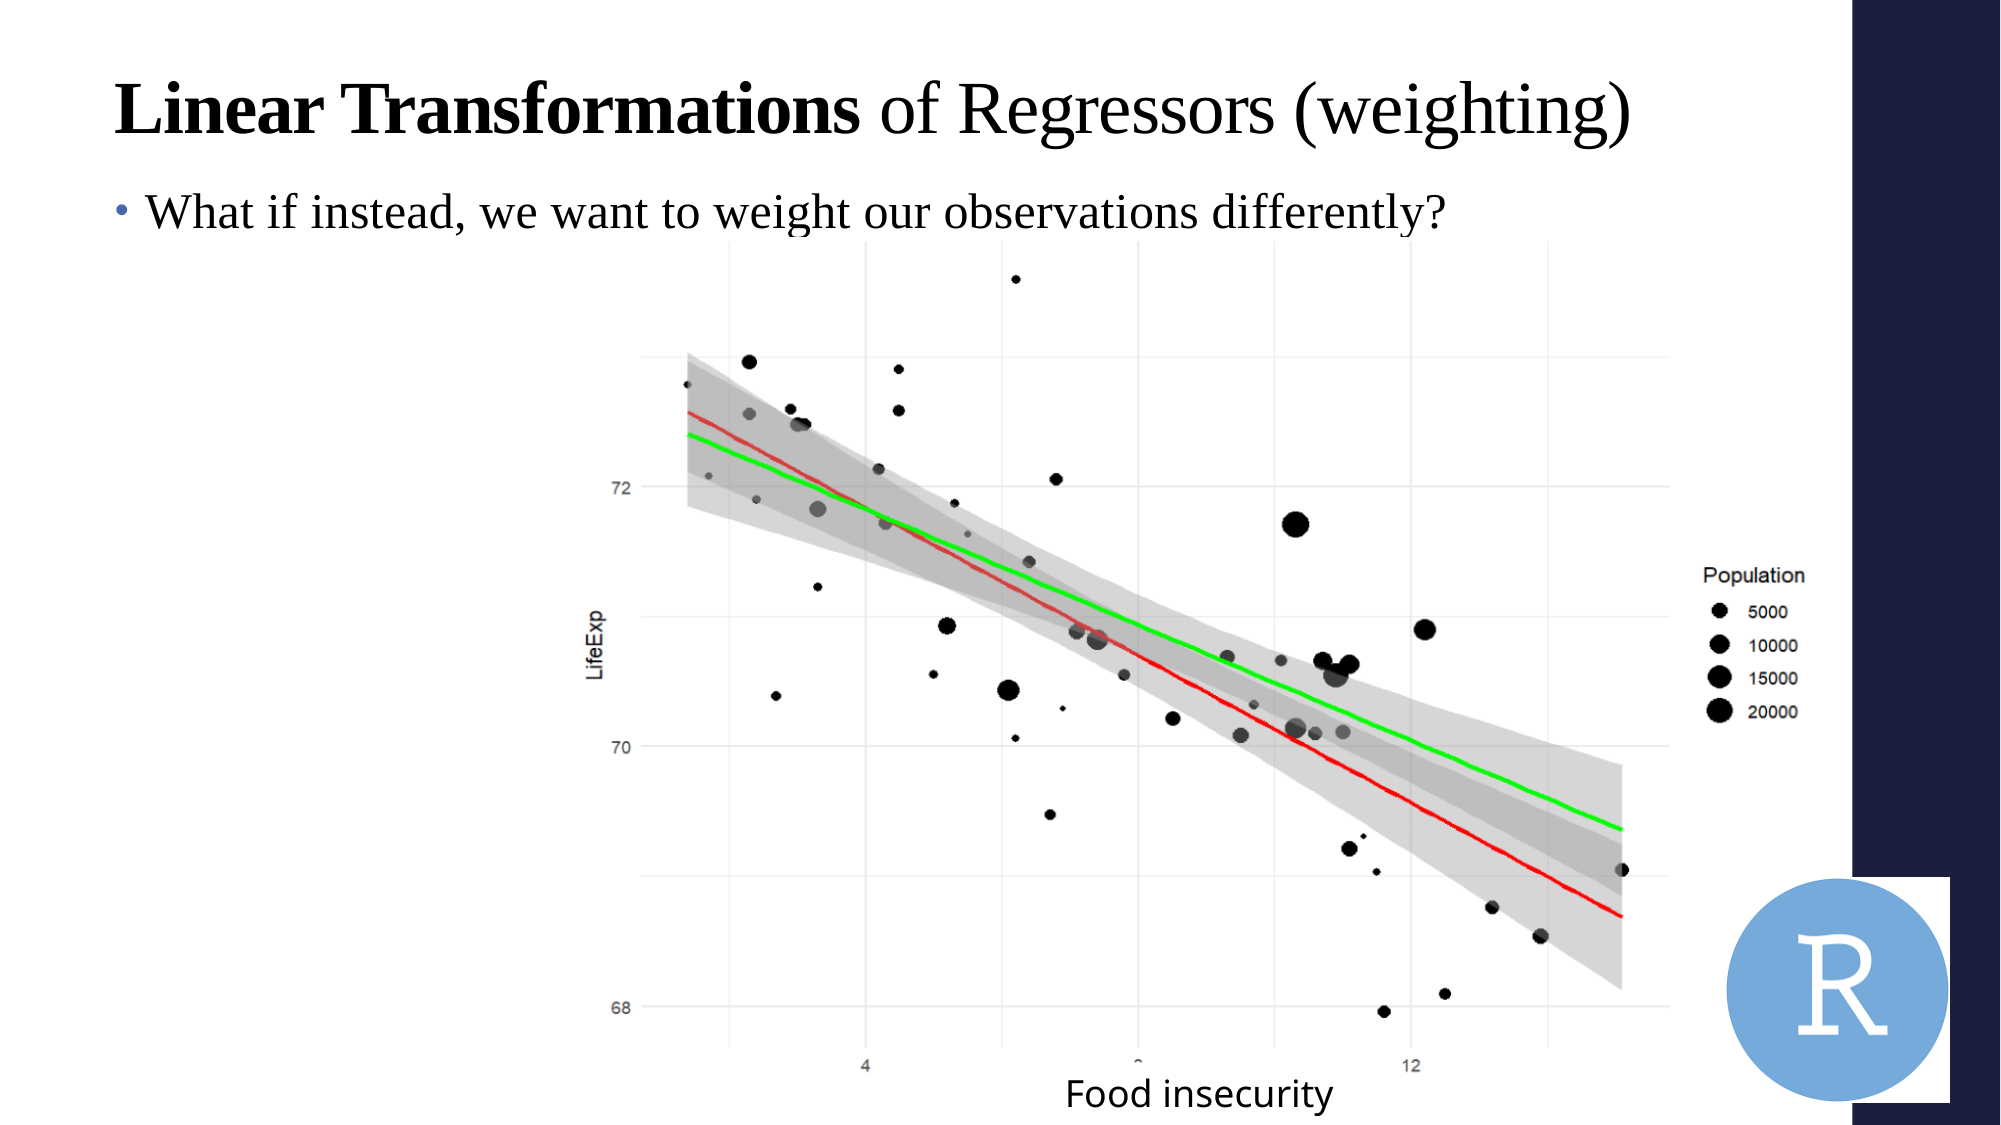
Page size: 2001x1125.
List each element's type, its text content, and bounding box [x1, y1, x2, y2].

list What if instead, we want to weight our observations differently? [99, 174, 1743, 1019]
text_box Food insecurity [1049, 1116, 1350, 1123]
title Linear Transformations of Regressors (weighting) [99, 55, 1813, 158]
picture [578, 237, 1951, 1107]
